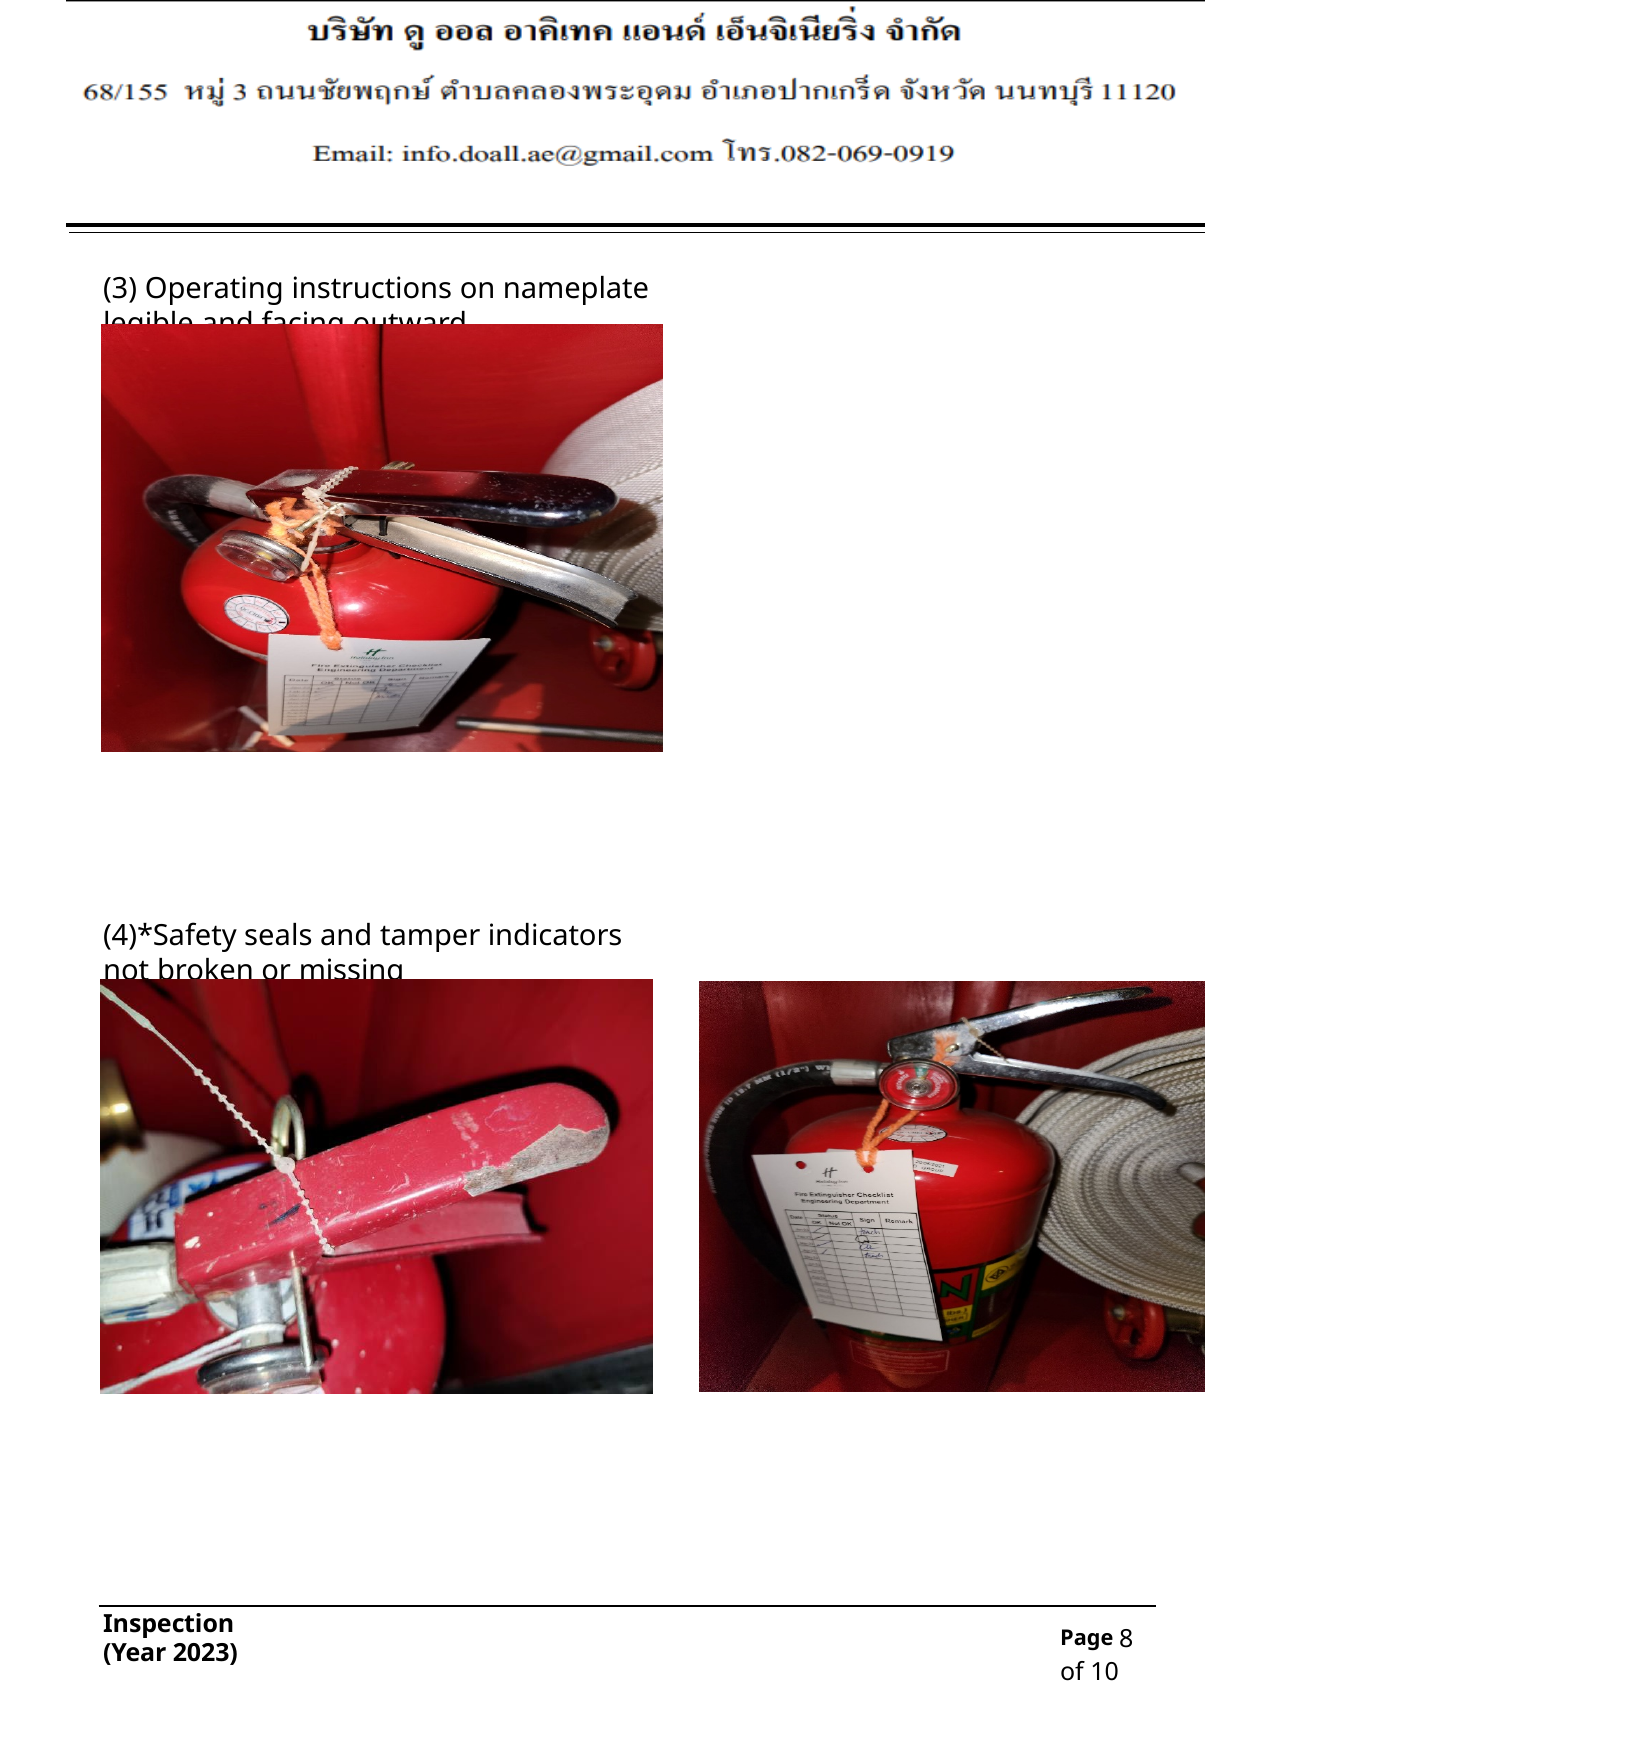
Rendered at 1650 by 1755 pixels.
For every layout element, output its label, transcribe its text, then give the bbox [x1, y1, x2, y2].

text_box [65, 228, 1205, 234]
picture [100, 979, 653, 1395]
text_box Inspection (Year 2023) [101, 1607, 279, 1667]
text_box Page 8 of 10 [1053, 1608, 1162, 1686]
text_box (4)*Safety seals and tamper indicators not broken or missing [101, 914, 623, 978]
picture [65, 0, 1205, 221]
text_box (3) Operating instructions on nameplate legible and facing outward [101, 267, 680, 340]
picture [100, 324, 663, 753]
picture [699, 981, 1205, 1392]
